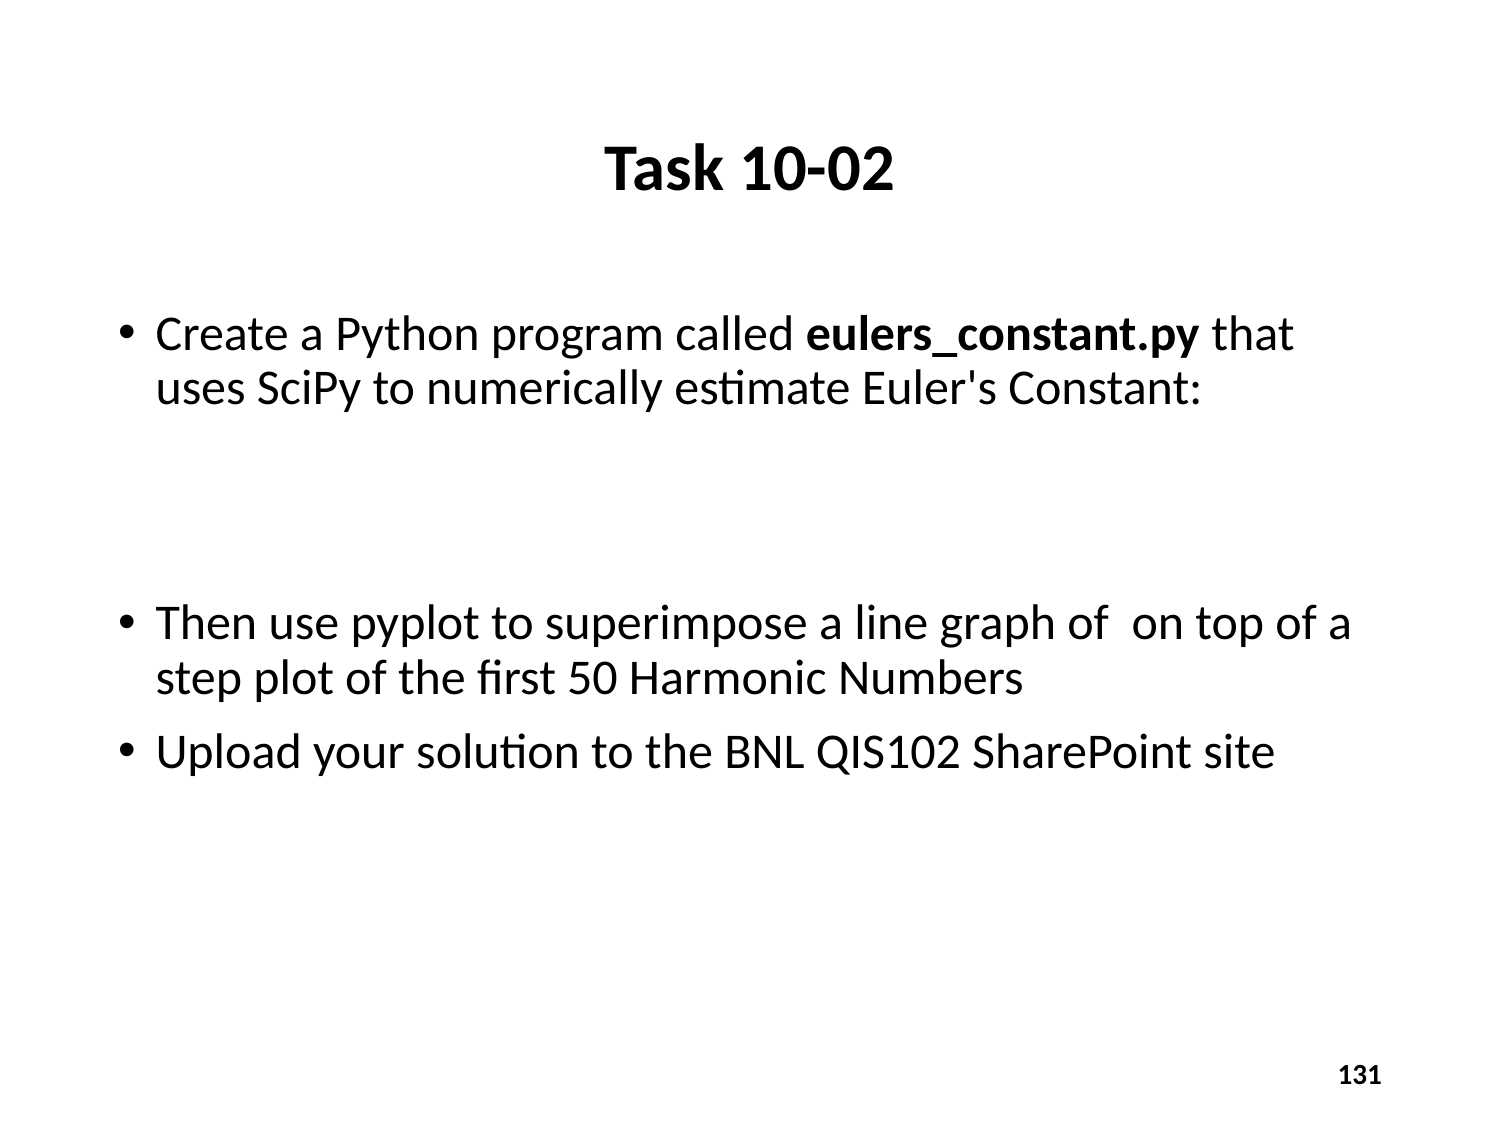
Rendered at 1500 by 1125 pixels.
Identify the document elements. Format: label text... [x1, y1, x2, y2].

title Task 10-02 [103, 59, 1397, 278]
slide_number 131 [1059, 1042, 1397, 1103]
